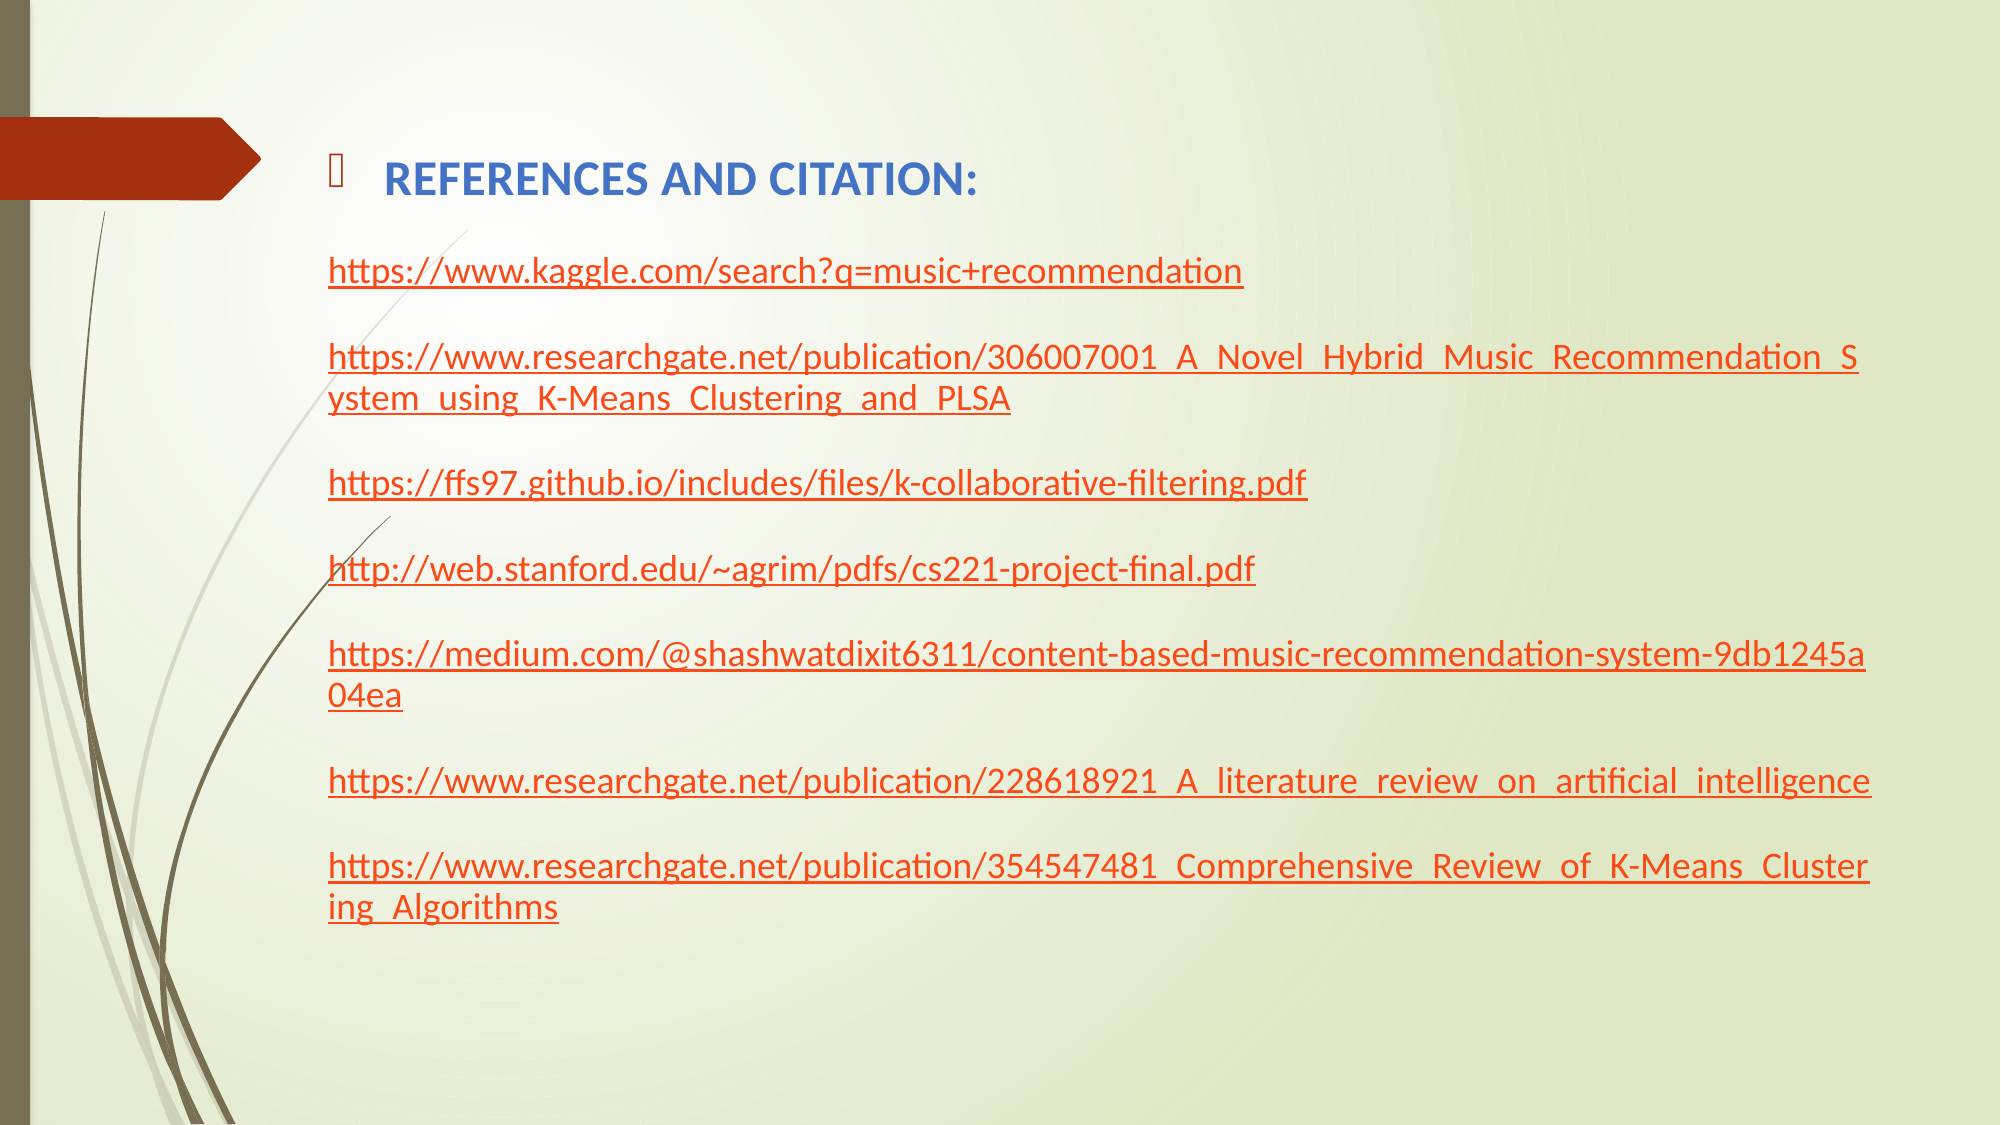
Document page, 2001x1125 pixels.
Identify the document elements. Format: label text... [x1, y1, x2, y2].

list References and Citation: https://www.kaggle.com/search?q=music+recommendation https://www.researchgate.net/publication/306007001_A_Novel_Hybrid_Music_Recommendation_System_using_K-Means_Clustering_and_PLSA https://ffs97.github.io/includes/files/k-collaborative-filtering.pdf http://web.stanford.edu/~agrim/pdfs/cs221-project-final.pdf https://medium.com/@shashwatdixit6311/content-based-music-recommendation-system-9db1245a04ea https://www.researchgate.net/publication/228618921_A_literature_review_on_artificial_intelligence https://www.researchgate.net/publication/354547481_Comprehensive_Review_of_K-Means_Clustering_Algorithms [312, 133, 1888, 970]
